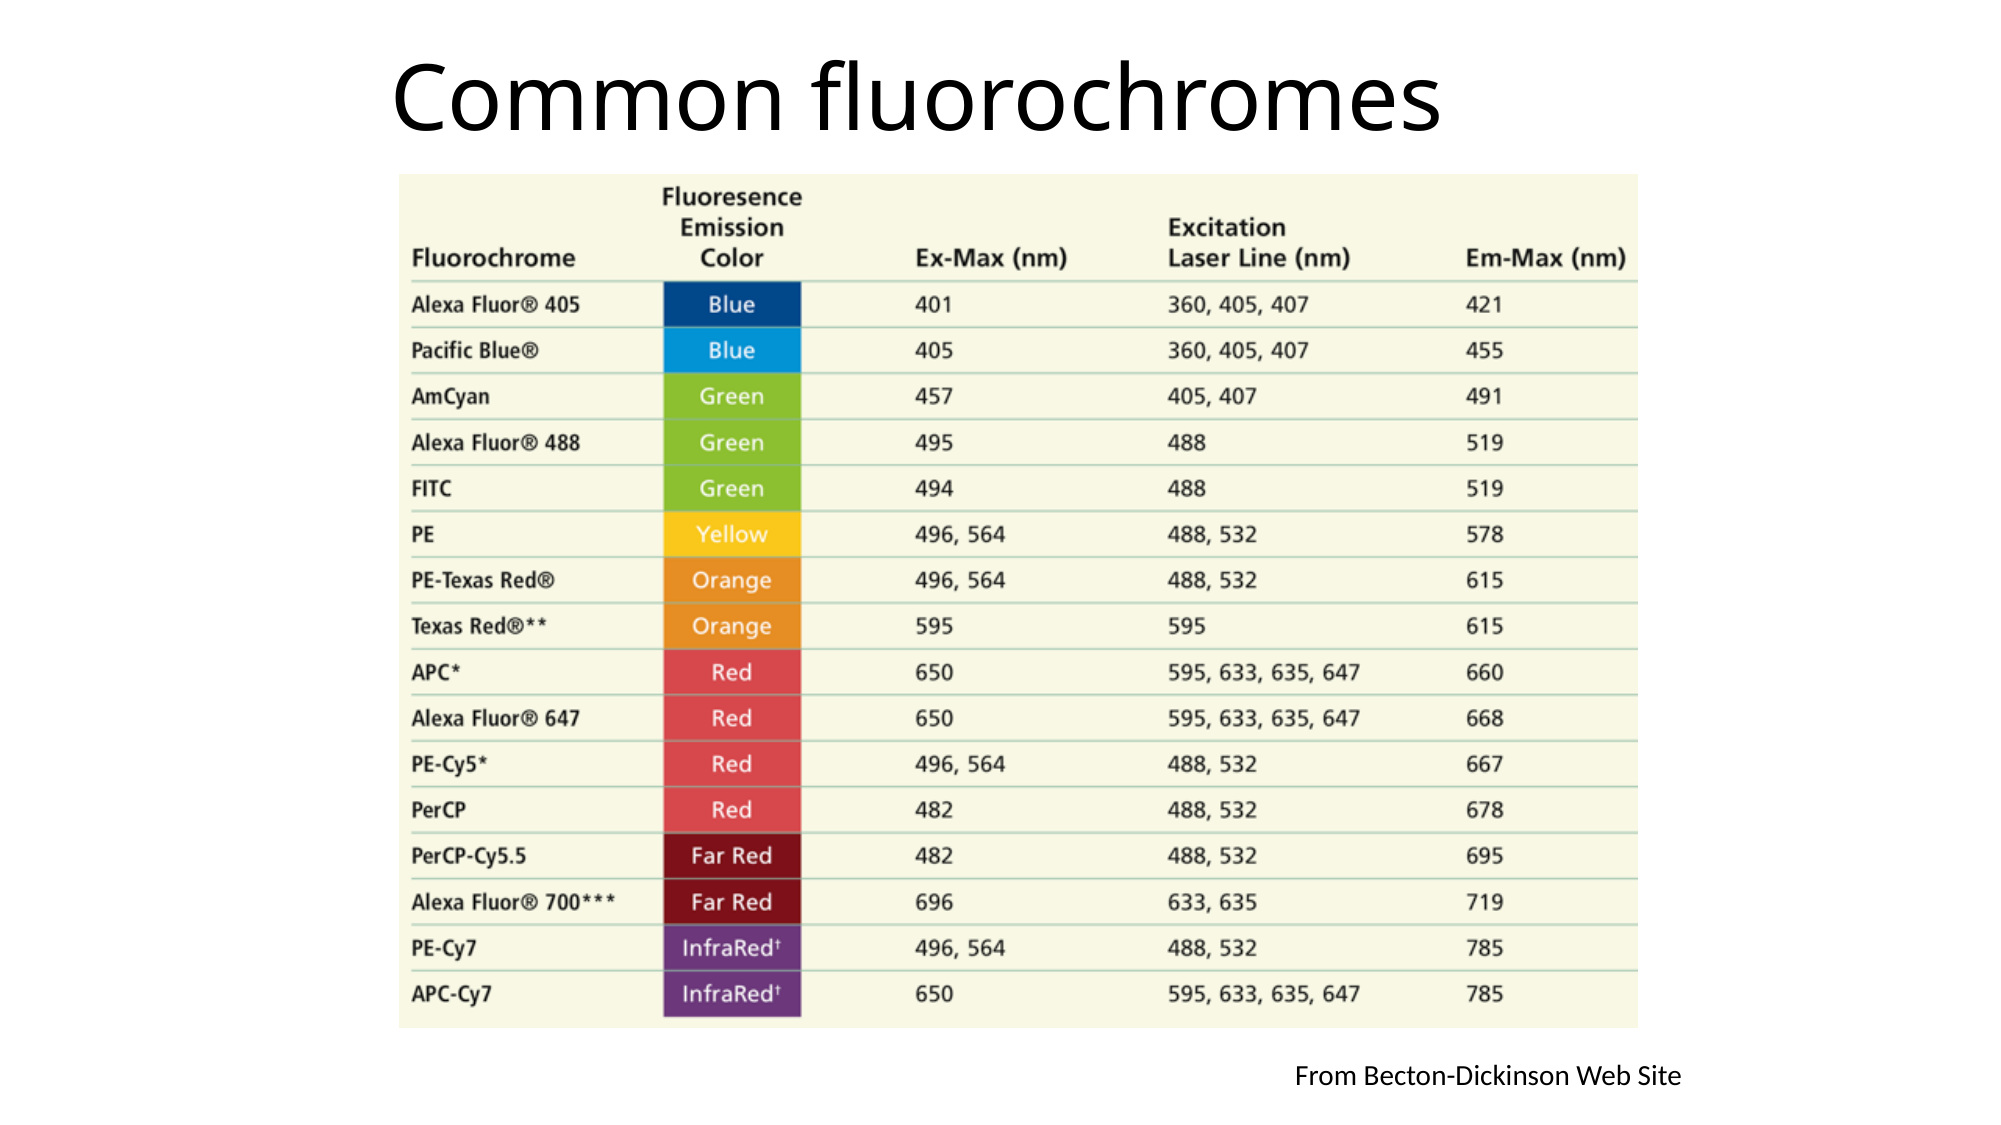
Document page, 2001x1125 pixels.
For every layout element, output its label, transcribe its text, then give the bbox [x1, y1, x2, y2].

title Common fluorochromes [375, 7, 1650, 195]
picture [399, 174, 1638, 1029]
text_box From Becton-Dickinson Web Site [1280, 1049, 1718, 1099]
